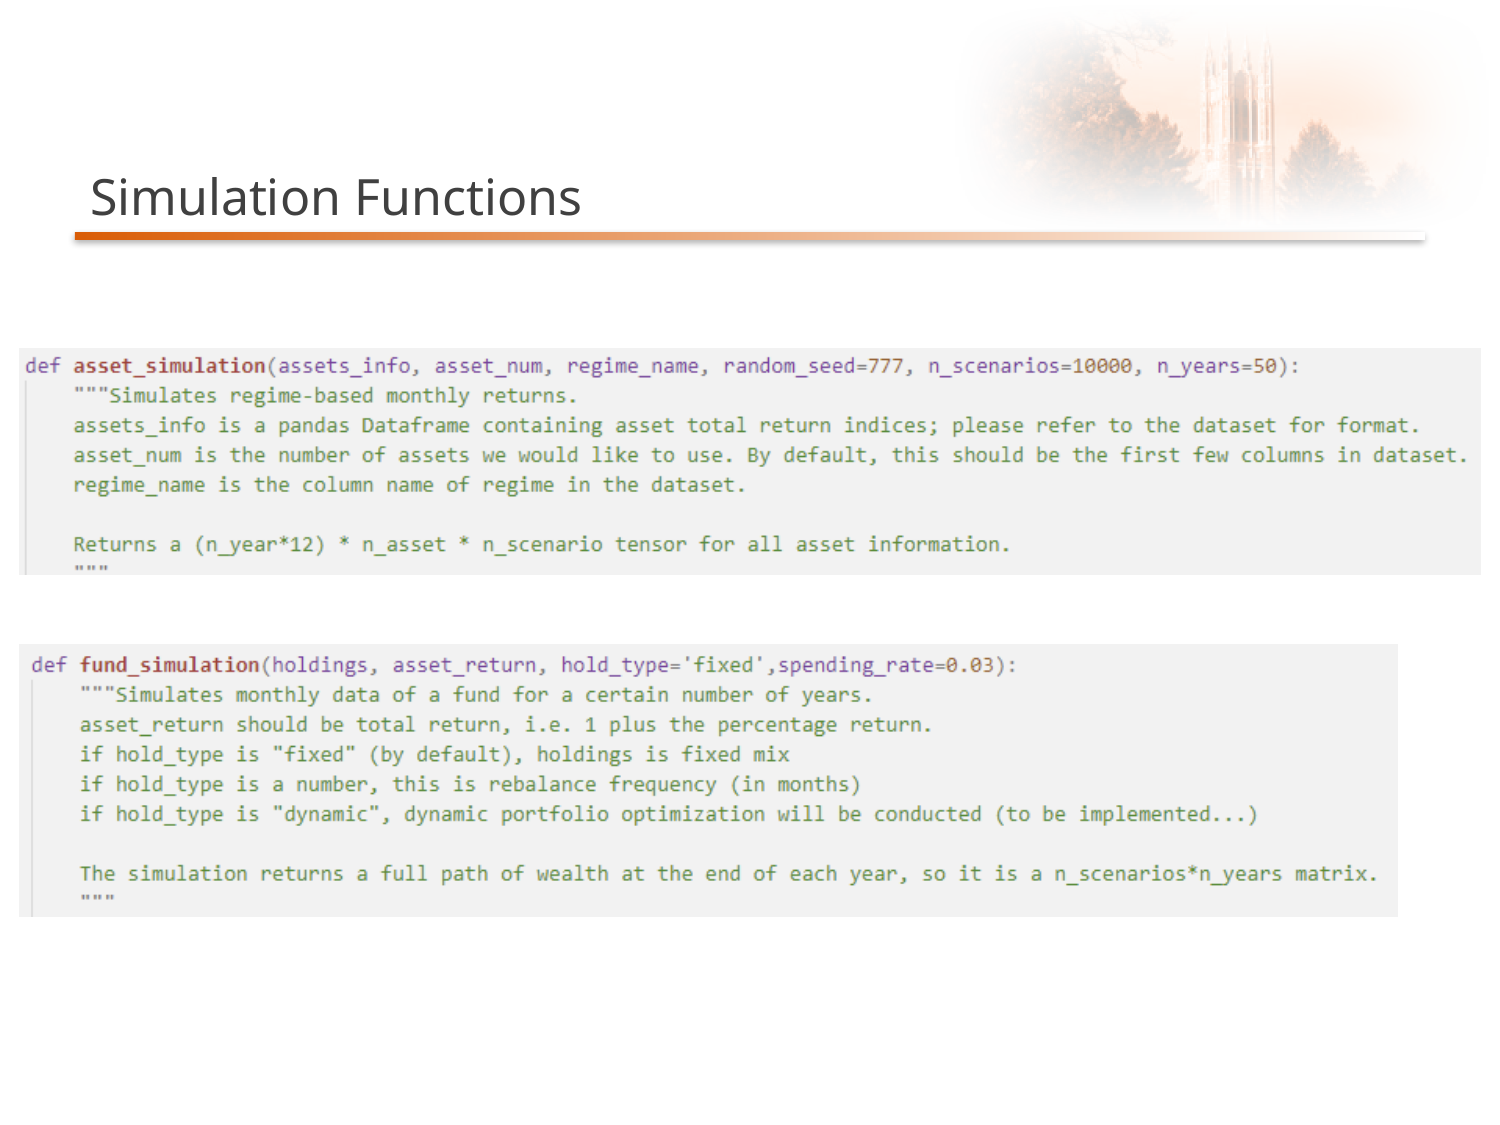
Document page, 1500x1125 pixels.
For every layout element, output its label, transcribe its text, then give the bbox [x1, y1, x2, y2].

picture [19, 644, 1398, 917]
title Simulation Functions [75, 45, 1425, 233]
picture [19, 347, 1481, 575]
